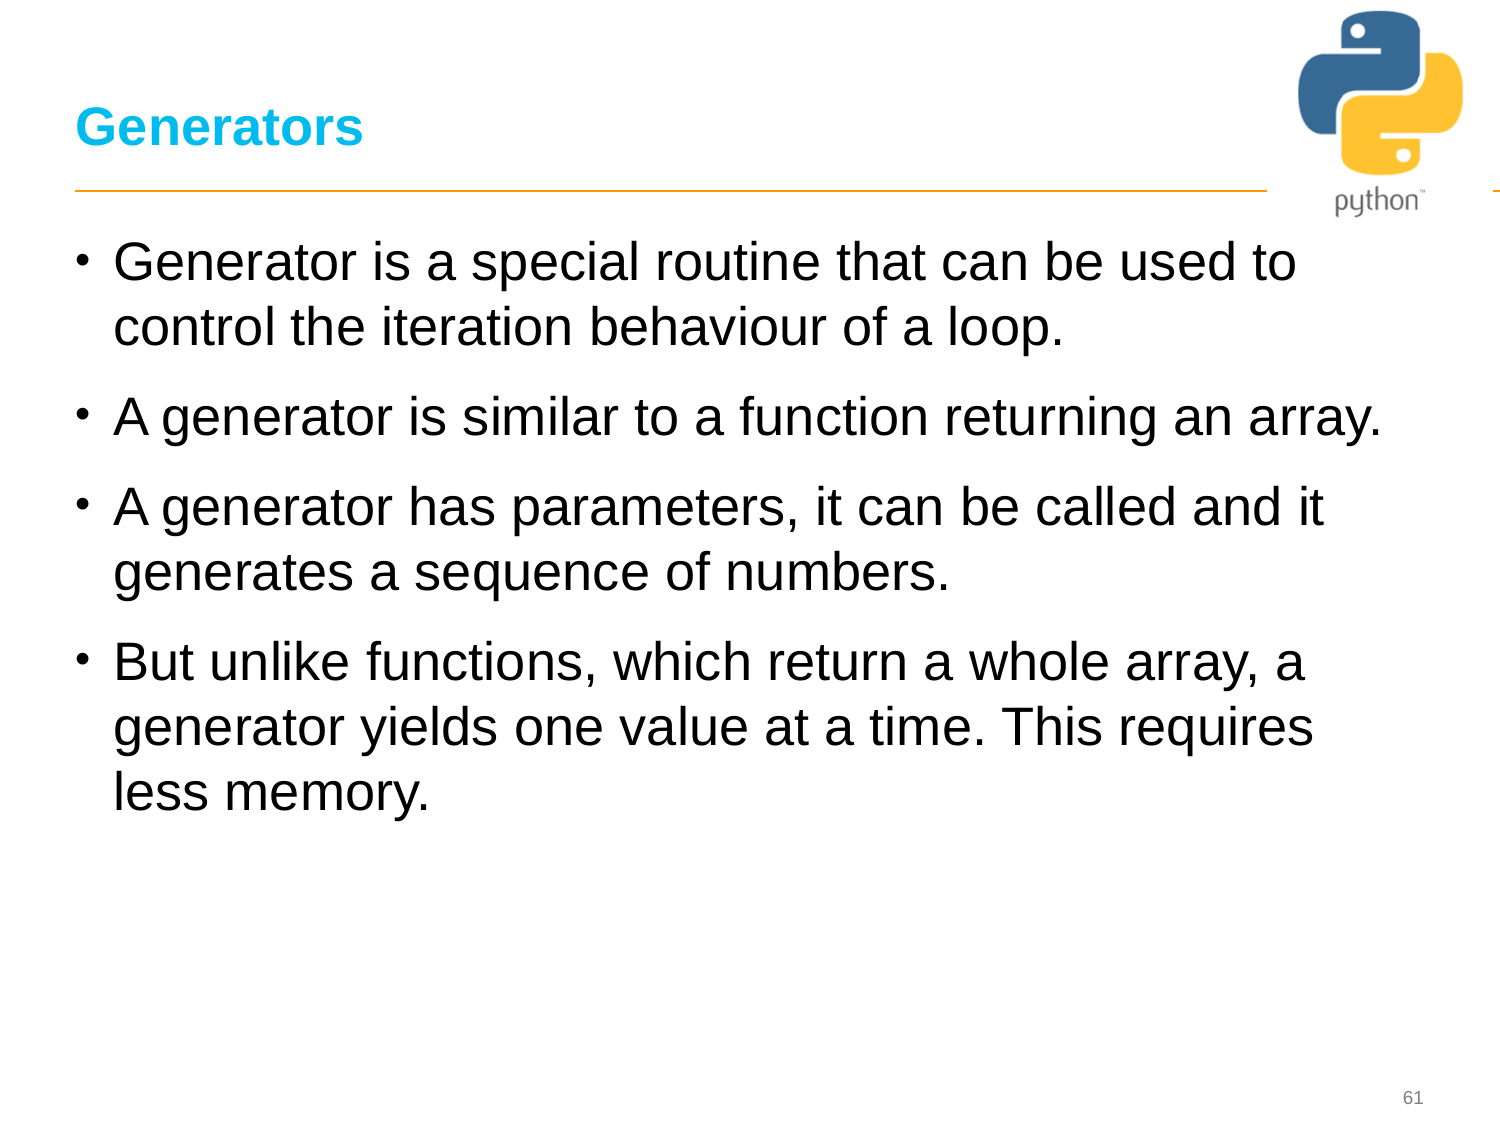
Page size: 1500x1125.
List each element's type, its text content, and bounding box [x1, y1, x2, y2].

list Generator is a special routine that can be used to control the iteration behaviour of a loop. A generator is similar to a function returning an array. A generator has parameters, it can be called and it generates a sequence of numbers. But unlike functions, which return a whole array, a generator yields one value at a time. This requires less memory. [75, 226, 1425, 1018]
picture [1267, 5, 1493, 222]
title Generators [75, 27, 1422, 157]
